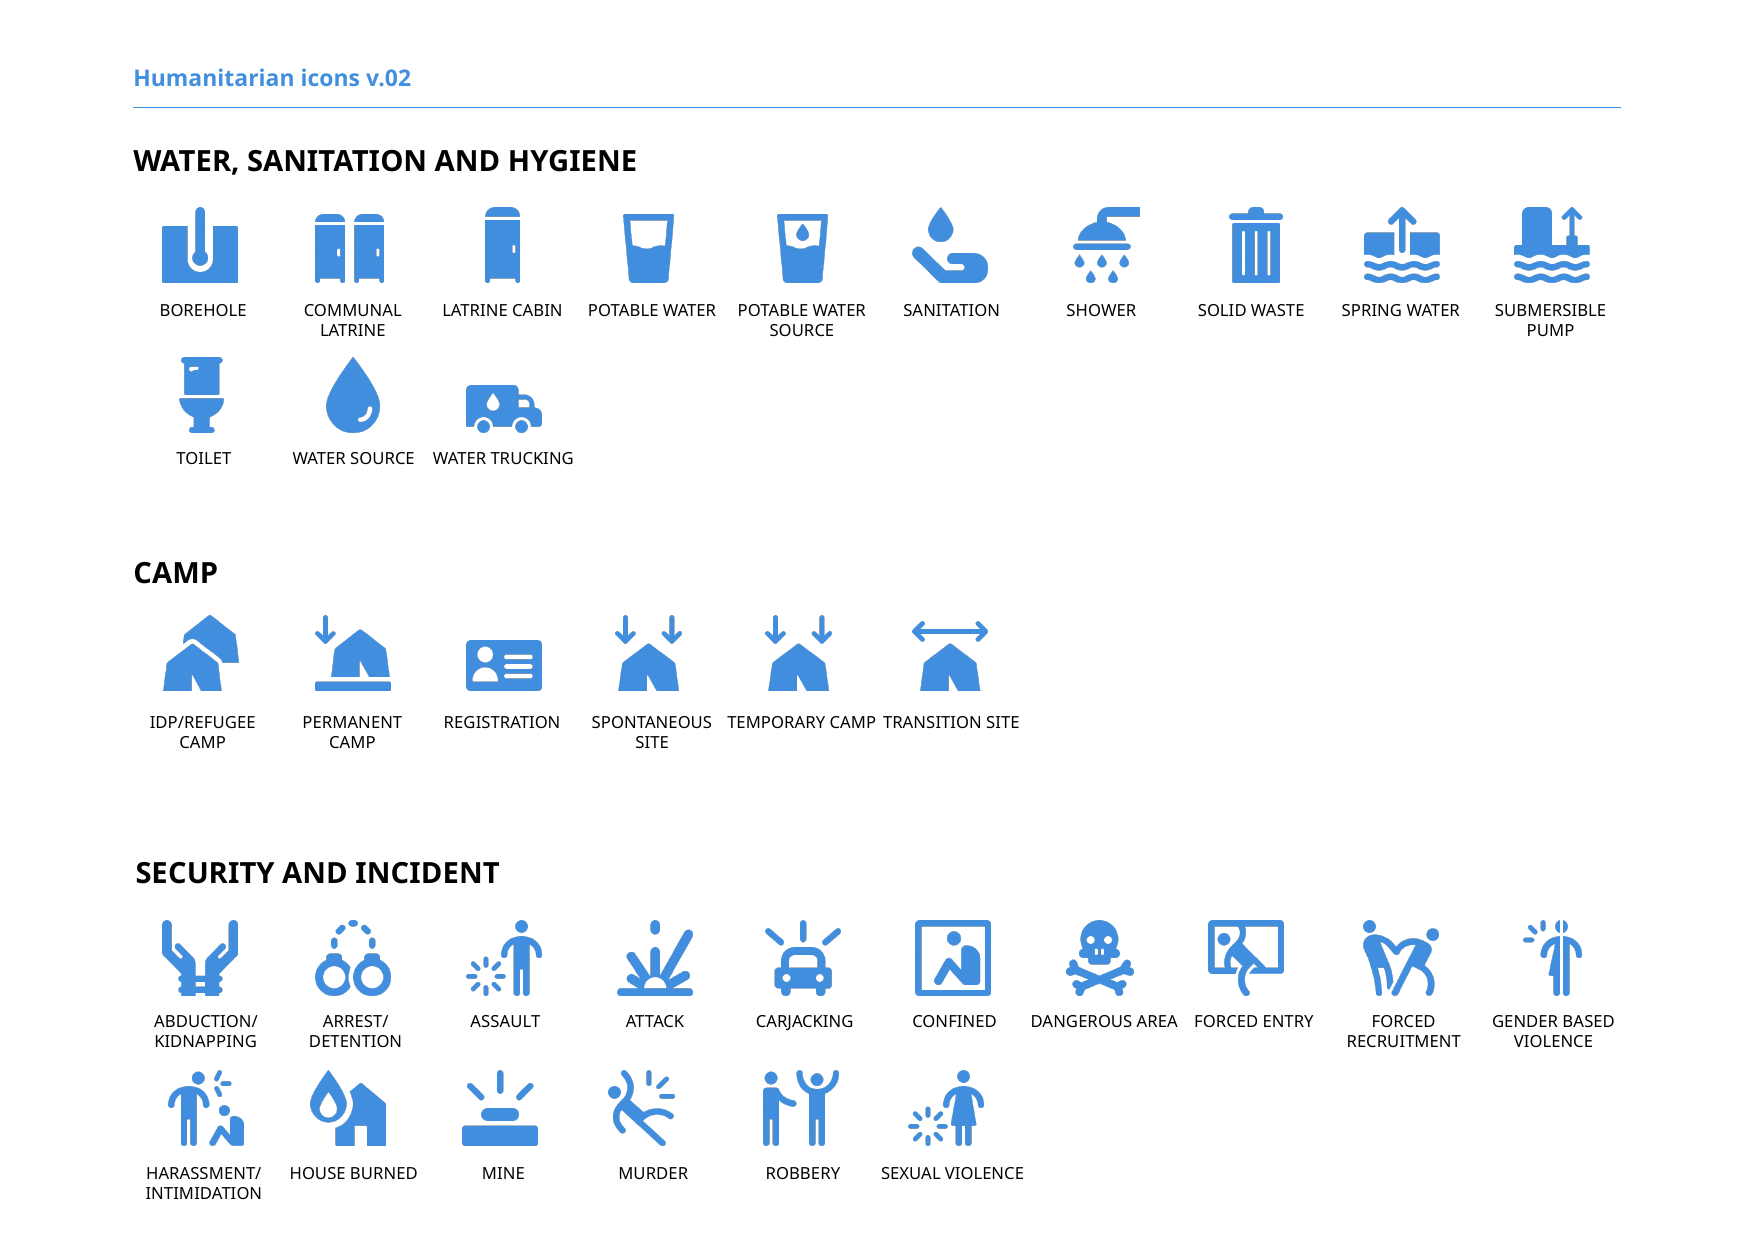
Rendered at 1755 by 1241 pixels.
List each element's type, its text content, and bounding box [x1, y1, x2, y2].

picture [484, 207, 520, 283]
picture [1208, 920, 1284, 997]
picture [608, 1070, 675, 1147]
picture [1228, 207, 1283, 283]
picture [765, 615, 832, 691]
text_box TEMPORARY CAMP [726, 712, 876, 758]
picture [915, 920, 992, 997]
picture [765, 920, 841, 997]
picture [466, 920, 542, 997]
text_box REGISTRATION [427, 712, 577, 758]
picture [314, 920, 391, 997]
text_box CONFINED [879, 1011, 1029, 1056]
picture [617, 920, 693, 997]
text_box ATTACK [580, 1011, 729, 1056]
picture [777, 213, 829, 283]
text_box SECURITY AND INCIDENT [135, 853, 803, 888]
text_box WATER, SANITATION AND HYGIENE [133, 142, 771, 180]
text_box TOILET [128, 447, 278, 493]
text_box DANGEROUS AREA [1029, 1011, 1179, 1056]
text_box MURDER [578, 1162, 727, 1208]
text_box ABDUCTION/ KIDNAPPING [130, 1011, 280, 1056]
picture [911, 621, 988, 691]
picture [1073, 207, 1140, 283]
picture [314, 213, 385, 283]
picture [163, 615, 240, 691]
picture [623, 213, 674, 283]
text_box ARREST/ DETENTION [280, 1011, 430, 1056]
text_box POTABLE WATER SOURCE [727, 299, 876, 345]
text_box POTABLE WATER [577, 299, 727, 345]
picture [1514, 207, 1591, 283]
text_box GENDER BASED VIOLENCE [1478, 1011, 1629, 1056]
picture [1363, 207, 1440, 283]
text_box SHOWER [1026, 299, 1176, 345]
picture [907, 1070, 984, 1147]
text_box CARJACKING [729, 1011, 879, 1056]
text_box BOREHOLE [128, 299, 277, 345]
picture [168, 1070, 244, 1147]
text_box MINE [428, 1162, 578, 1208]
list Humanitarian icons v.02 [133, 63, 1659, 108]
text_box WATER TRUCKING [428, 447, 579, 493]
picture [162, 920, 238, 997]
text_box WATER SOURCE [278, 447, 428, 493]
text_box CAMP [133, 554, 801, 589]
picture [462, 1070, 539, 1147]
picture [911, 207, 988, 283]
text_box HOUSE BURNED [278, 1162, 428, 1208]
text_box COMMUNAL LATRINE [277, 299, 427, 345]
picture [466, 385, 543, 433]
picture [1363, 920, 1440, 997]
text_box PERMANENT CAMP [277, 712, 427, 758]
text_box FORCED ENTRY [1179, 1011, 1328, 1056]
picture [314, 615, 391, 691]
text_box HARASSMENT/ INTIMIDATION [128, 1162, 278, 1208]
picture [325, 357, 380, 433]
picture [763, 1070, 839, 1147]
picture [466, 640, 542, 691]
text_box LATRINE CABIN [427, 299, 577, 345]
picture [1065, 920, 1134, 997]
text_box FORCED RECRUITMENT [1328, 1011, 1478, 1056]
picture [1523, 920, 1582, 997]
text_box IDP/REFUGEE CAMP [127, 712, 277, 758]
text_box SUBMERSIBLE PUMP [1475, 299, 1626, 345]
text_box ASSAULT [430, 1011, 580, 1056]
picture [162, 207, 238, 283]
picture [615, 615, 682, 691]
text_box ROBBERY [727, 1162, 877, 1208]
text_box SPRING WATER [1325, 299, 1475, 345]
text_box SOLID WASTE [1176, 299, 1325, 345]
text_box SPONTANEOUS SITE [577, 712, 726, 758]
text_box SEXUAL VIOLENCE [877, 1162, 1028, 1208]
picture [310, 1070, 386, 1147]
text_box SANITATION [876, 299, 1026, 345]
text_box TRANSITION SITE [876, 712, 1027, 758]
picture [179, 357, 224, 433]
